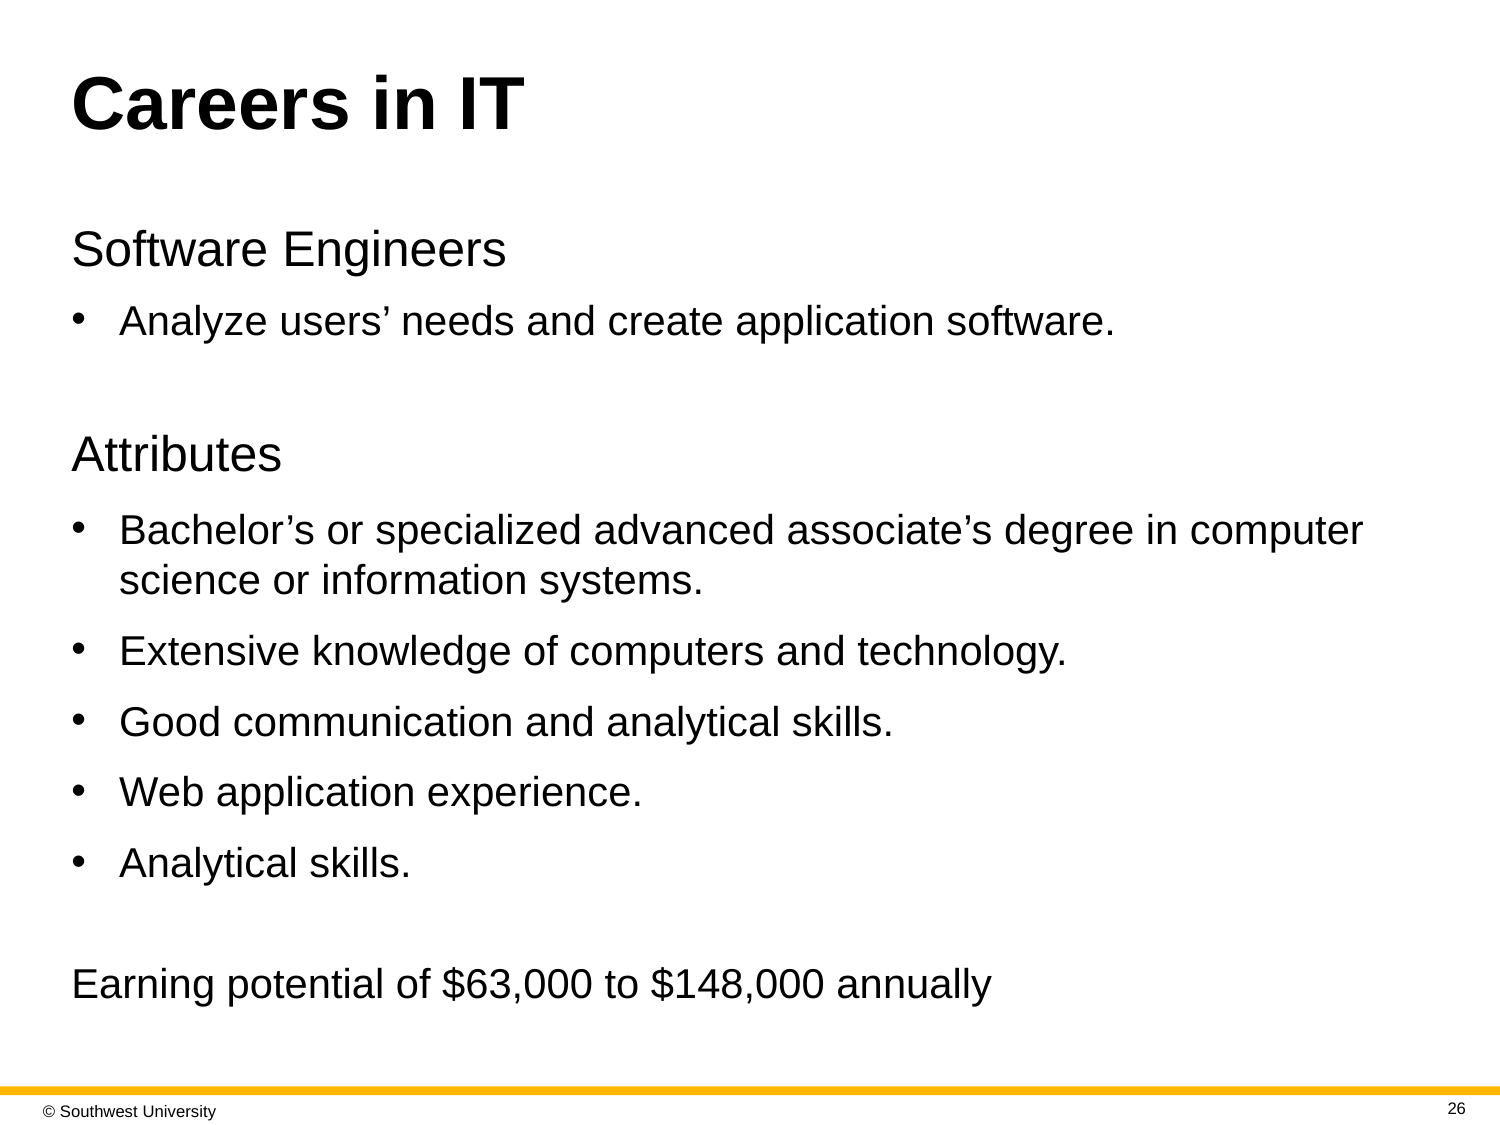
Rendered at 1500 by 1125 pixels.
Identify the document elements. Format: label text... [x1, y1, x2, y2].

list Attributes Bachelor’s or specialized advanced associate’s degree in computer science or information systems. Extensive knowledge of computers and technology. Good communication and analytical skills. Web application experience. Analytical skills. [56, 414, 1444, 916]
title Careers in IT [56, 38, 1444, 173]
slide_number 26 [1415, 1094, 1474, 1122]
list Earning potential of $63,000 to $148,000 annually [56, 949, 1416, 1025]
list Software Engineers Analyze users’ needs and create application software. [56, 209, 1444, 381]
